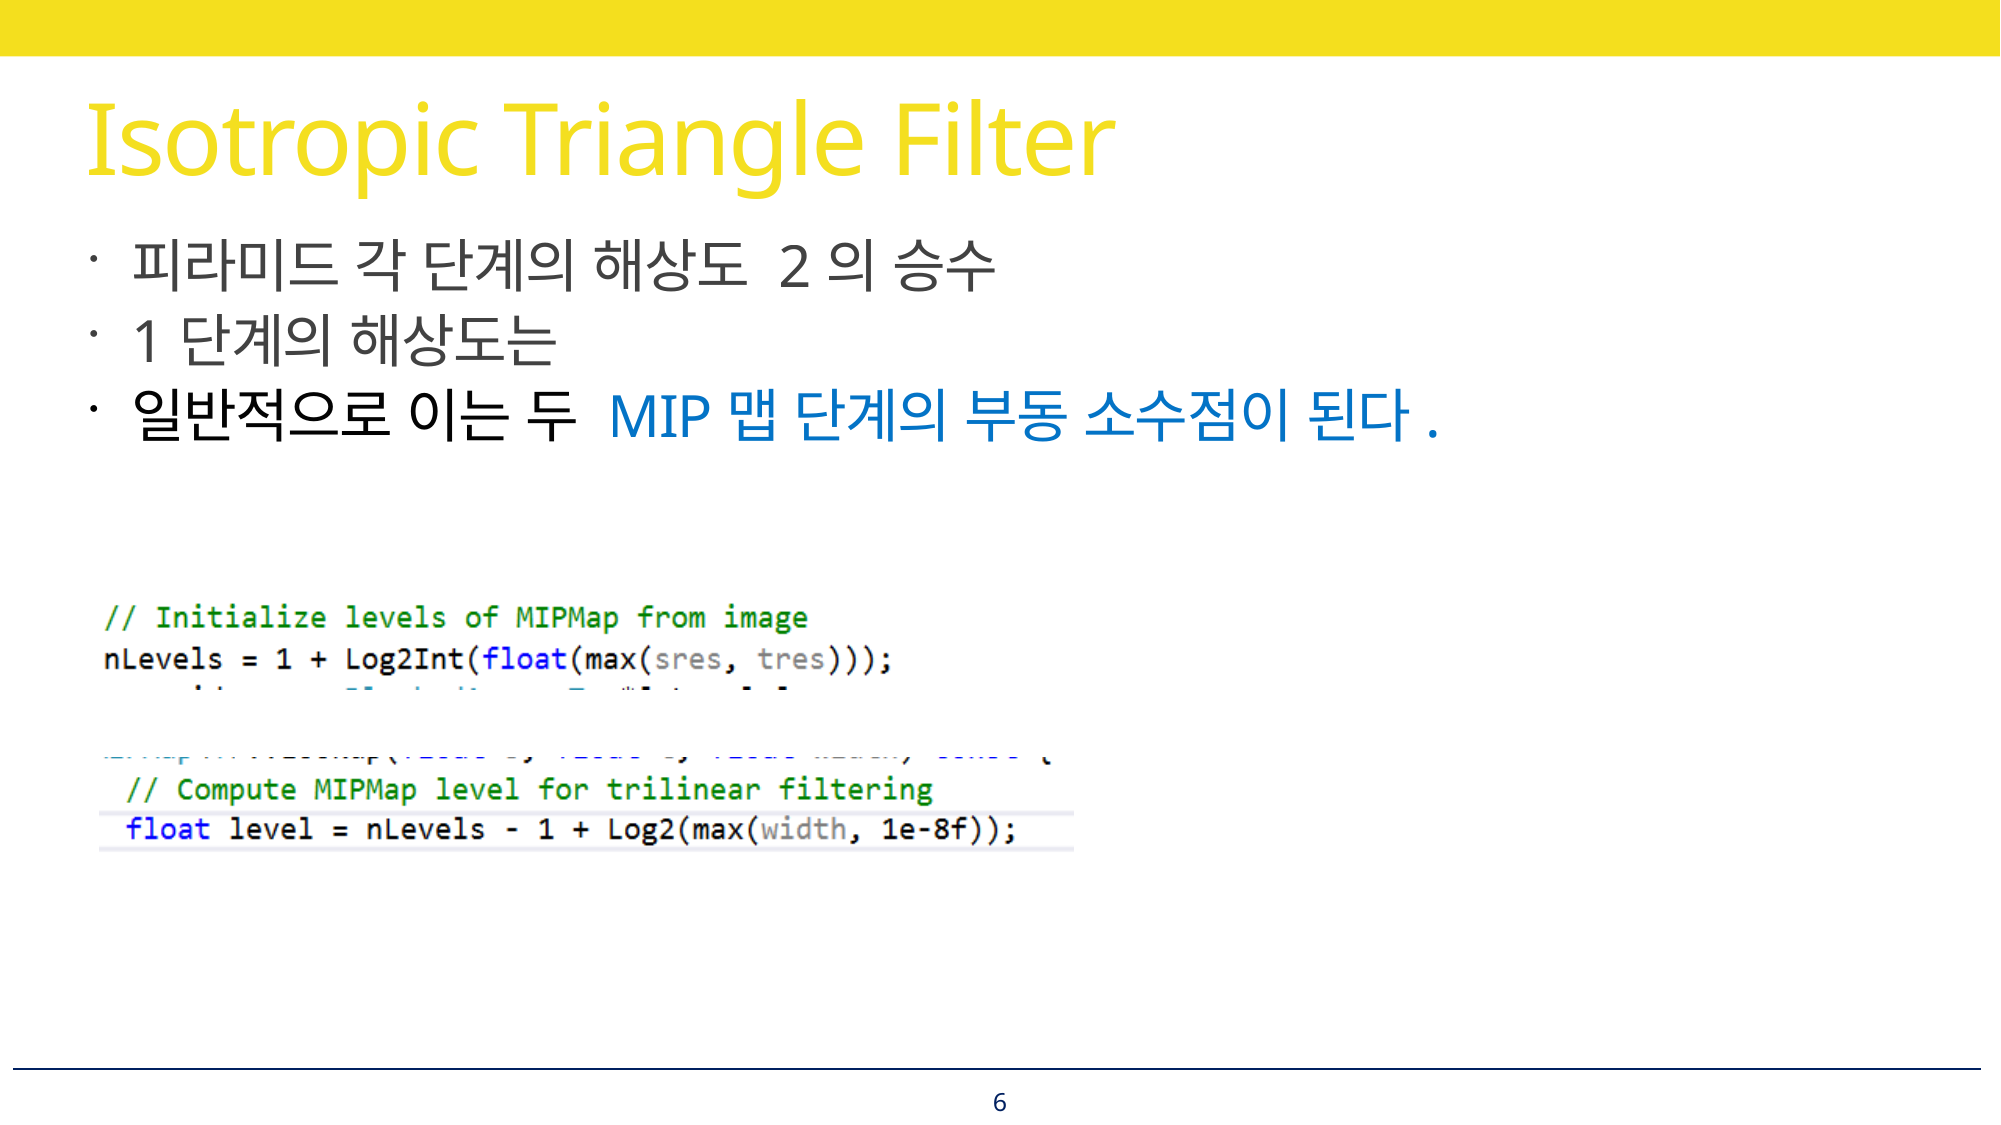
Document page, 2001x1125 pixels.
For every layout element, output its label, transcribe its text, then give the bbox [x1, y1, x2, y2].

picture [98, 757, 1075, 860]
slide_number 6 [916, 1078, 1084, 1125]
title Isotropic Triangle Filter [85, 89, 1915, 199]
picture [98, 596, 895, 690]
